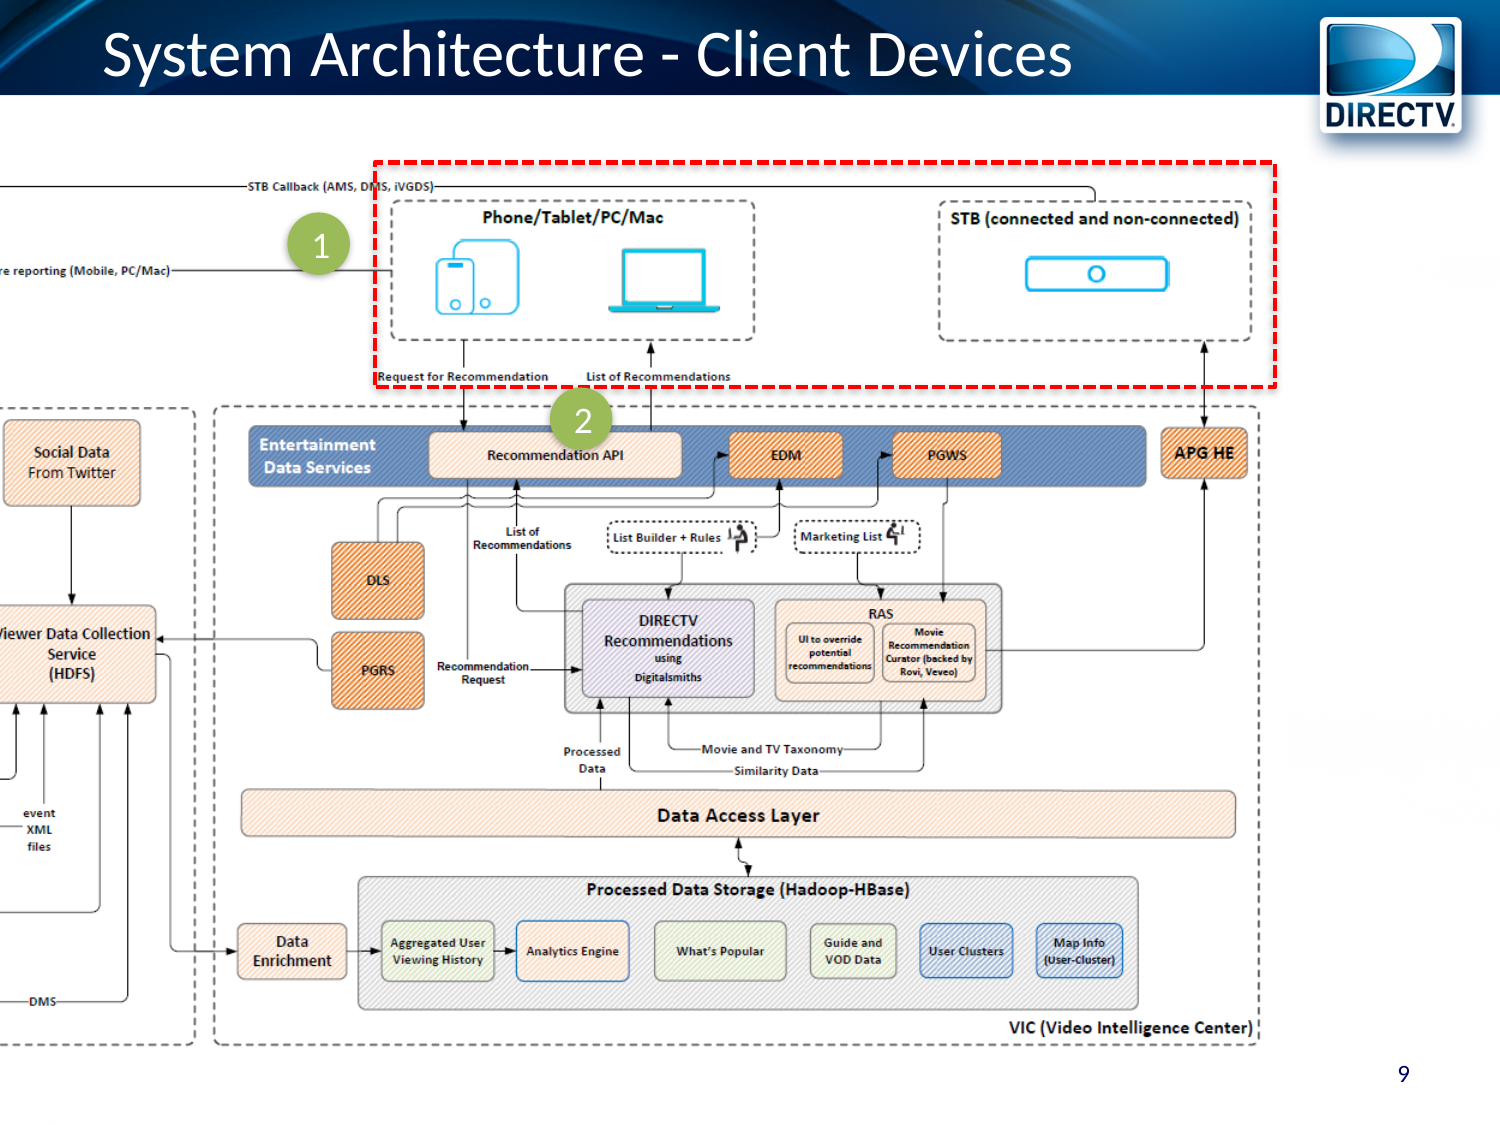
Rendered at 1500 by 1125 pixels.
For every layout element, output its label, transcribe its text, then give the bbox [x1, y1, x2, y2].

slide_number 9 [1074, 1042, 1425, 1103]
title System Architecture - Client Devices [87, 0, 1438, 100]
picture [0, 0, 1500, 1125]
